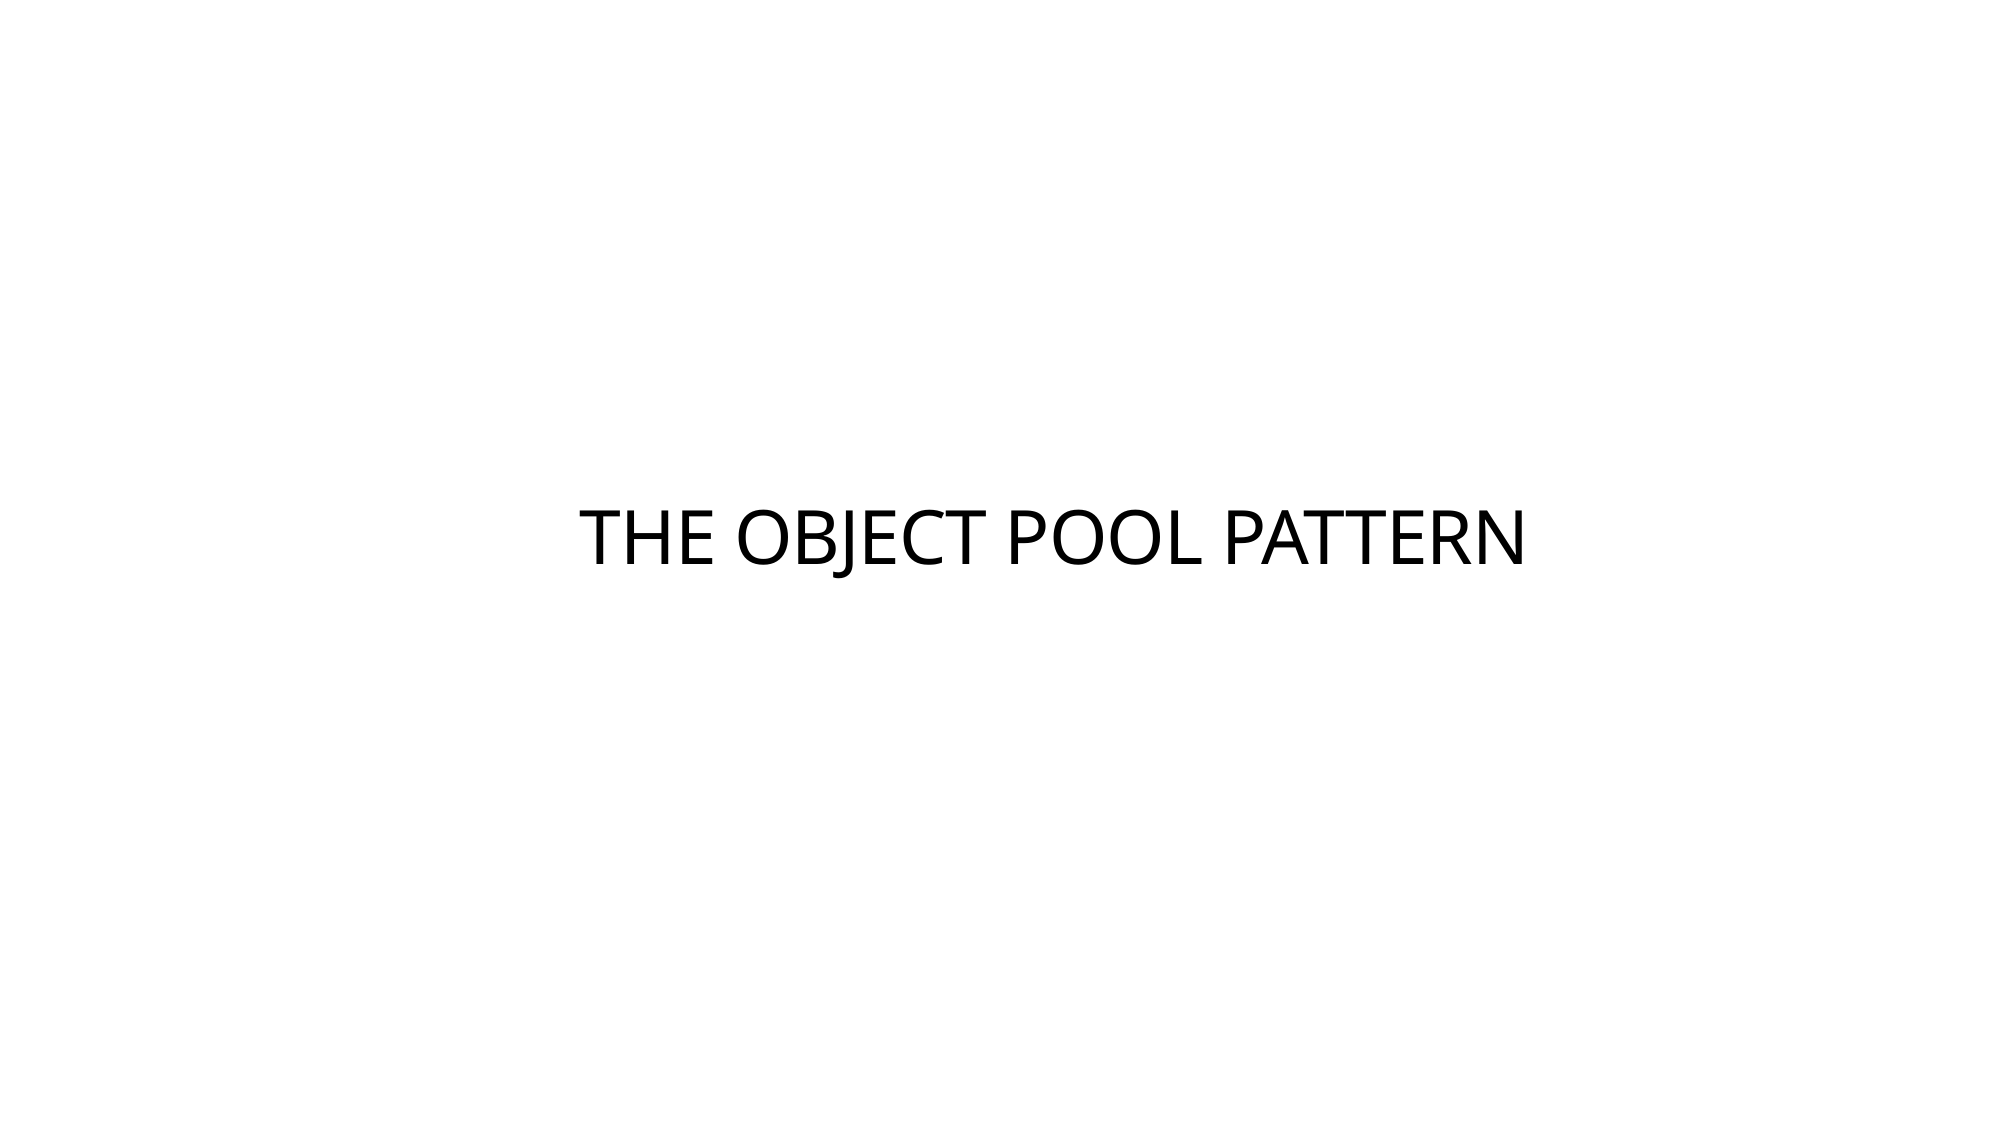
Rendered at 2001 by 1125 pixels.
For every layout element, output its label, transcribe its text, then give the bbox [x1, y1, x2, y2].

title THE OBJECT POOL PATTERN [70, 489, 2000, 581]
